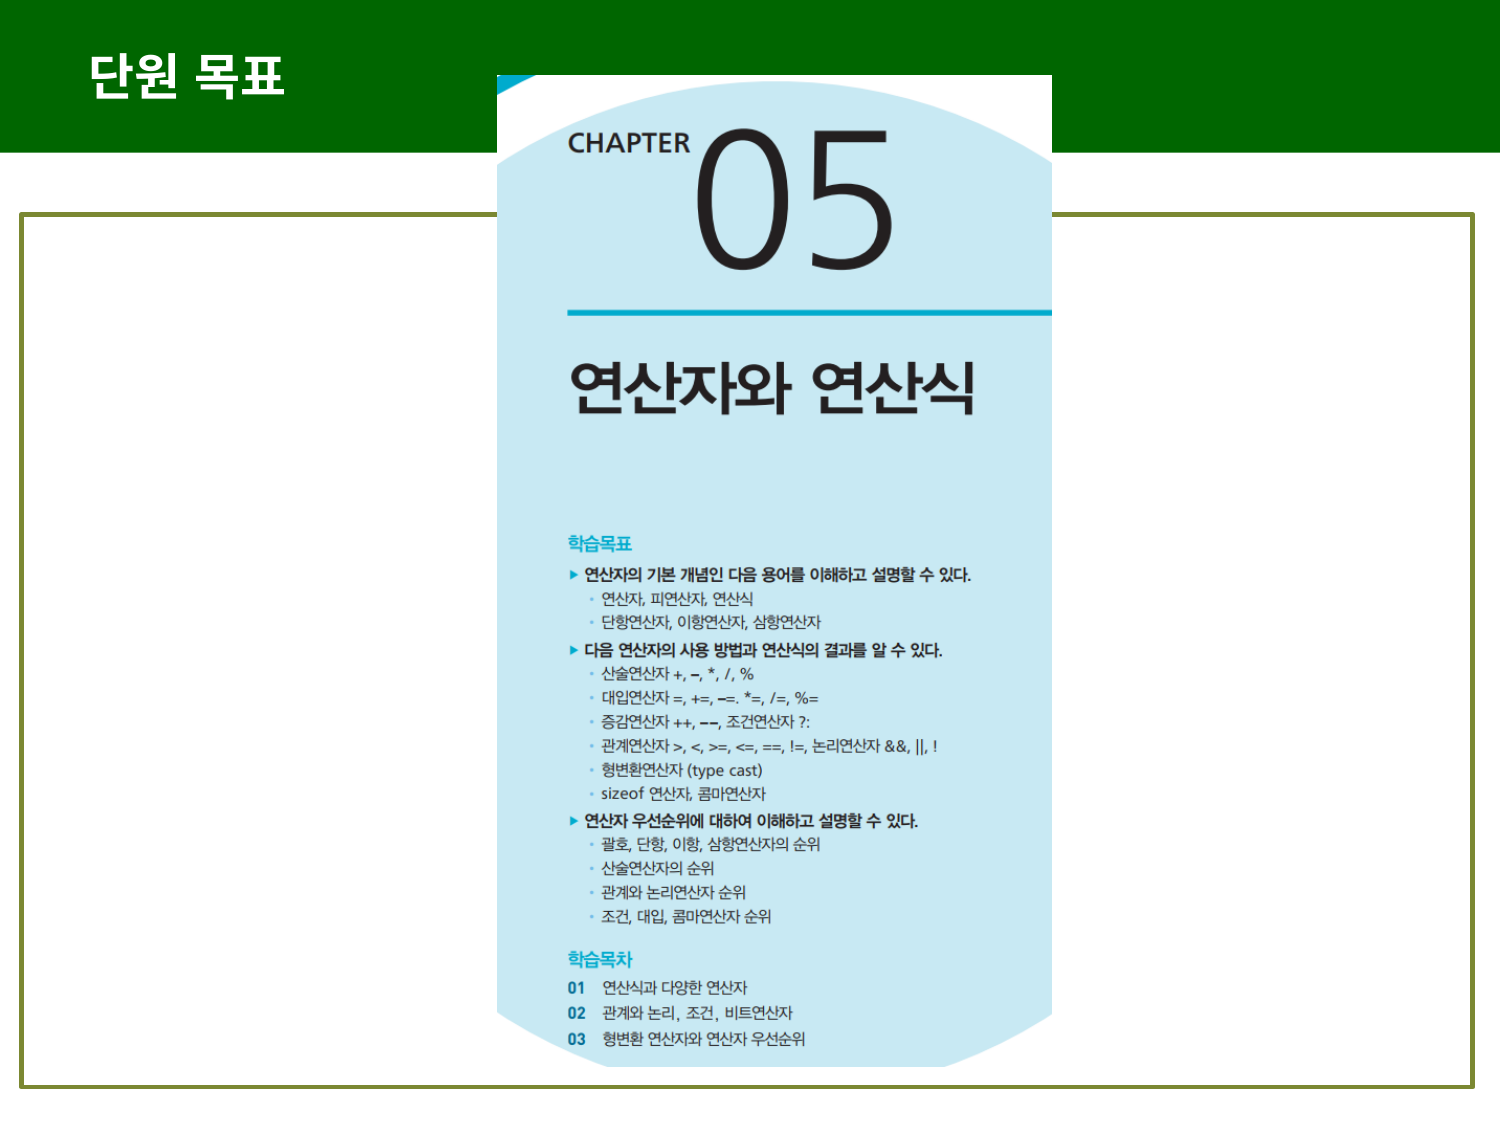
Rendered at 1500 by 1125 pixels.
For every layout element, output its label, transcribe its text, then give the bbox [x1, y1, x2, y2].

text_box [19, 212, 1475, 1089]
text_box 단원 목표 [73, 37, 302, 113]
text_box [0, 0, 1500, 155]
picture [496, 75, 1052, 1067]
